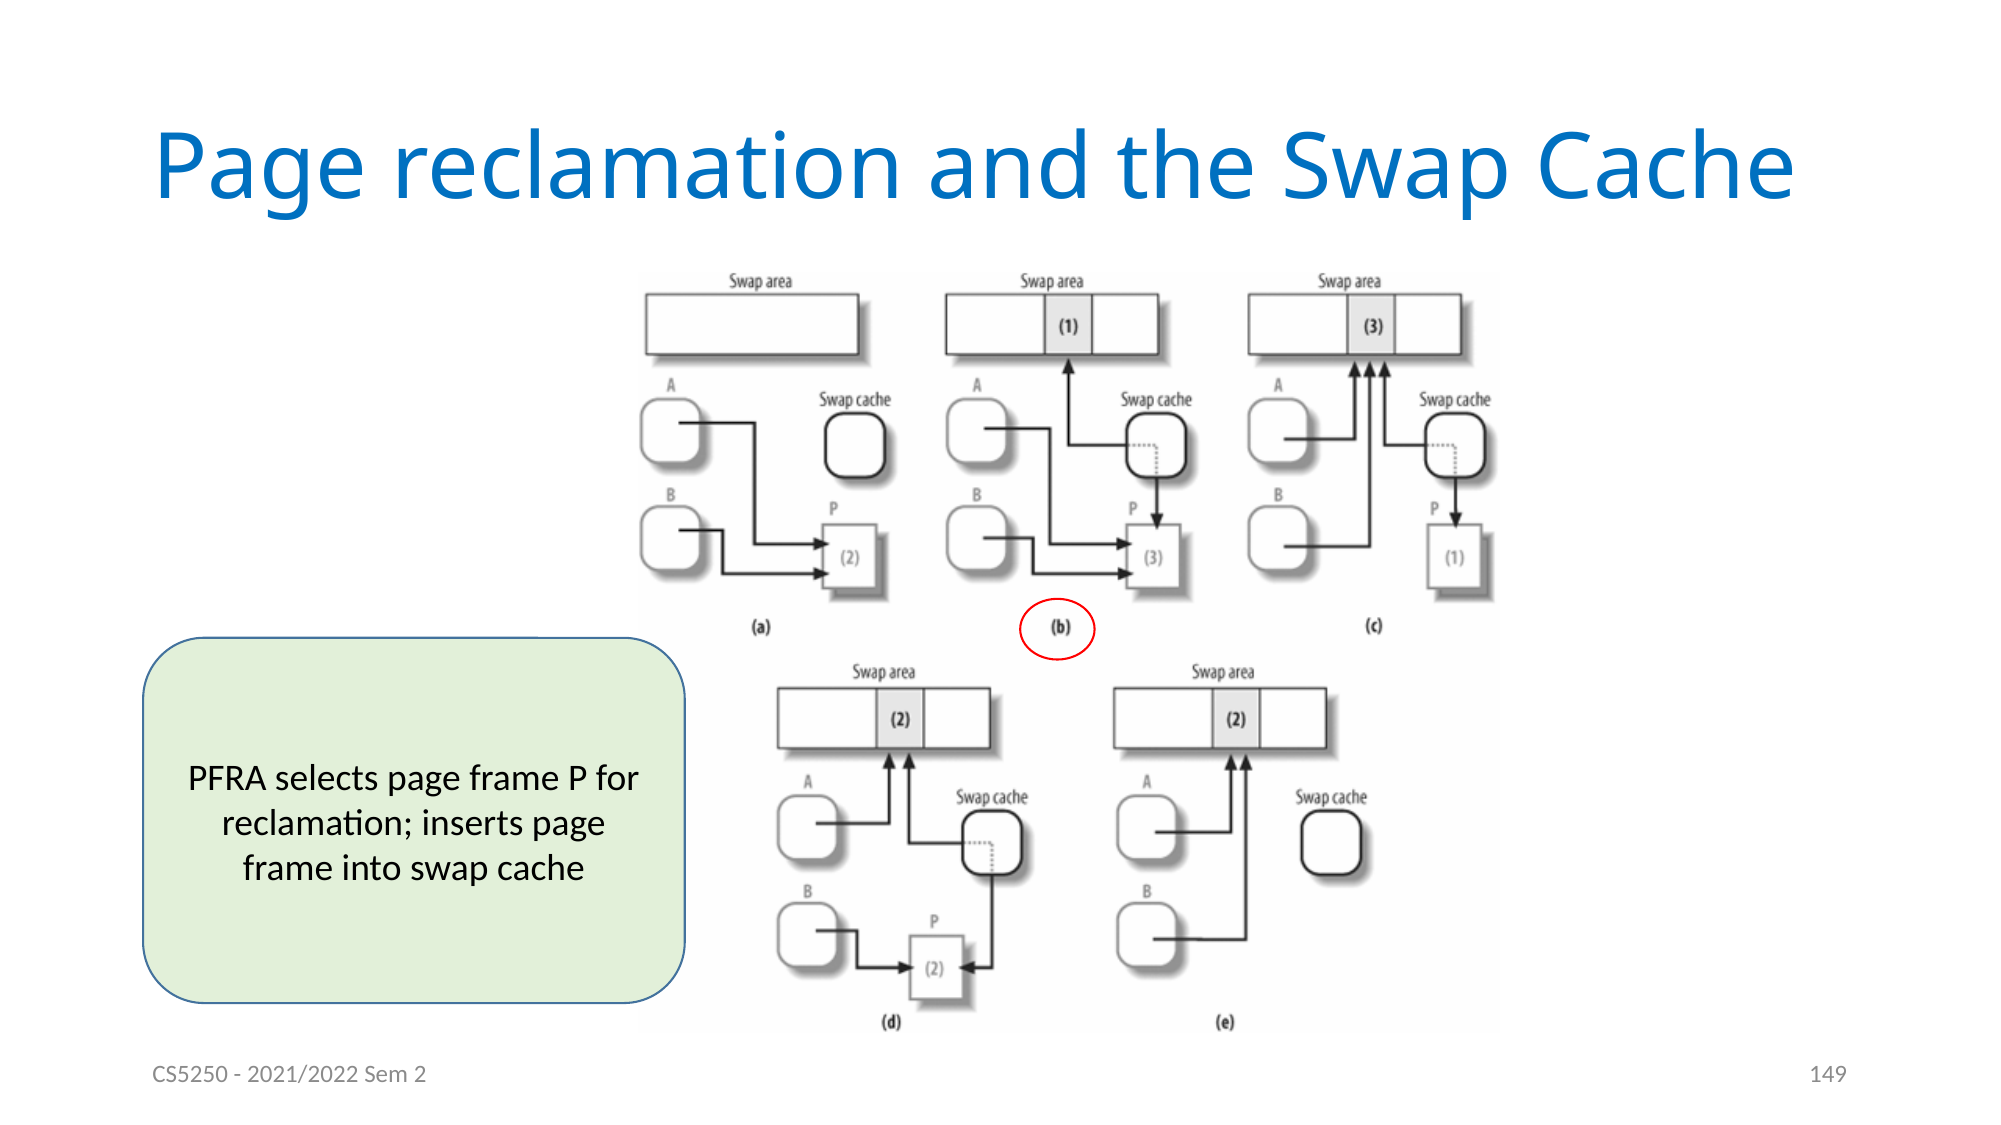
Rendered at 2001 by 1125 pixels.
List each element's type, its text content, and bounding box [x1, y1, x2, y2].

text_box PFRA selects page frame P for reclamation; inserts page frame into swap cache [142, 636, 626, 1005]
title Page reclamation and the Swap Cache [137, 59, 1863, 278]
slide_number 149 [1412, 1042, 1863, 1103]
slide_number CS5250 - 2021/2022 Sem 2 [137, 1042, 588, 1103]
picture [626, 250, 1534, 1068]
